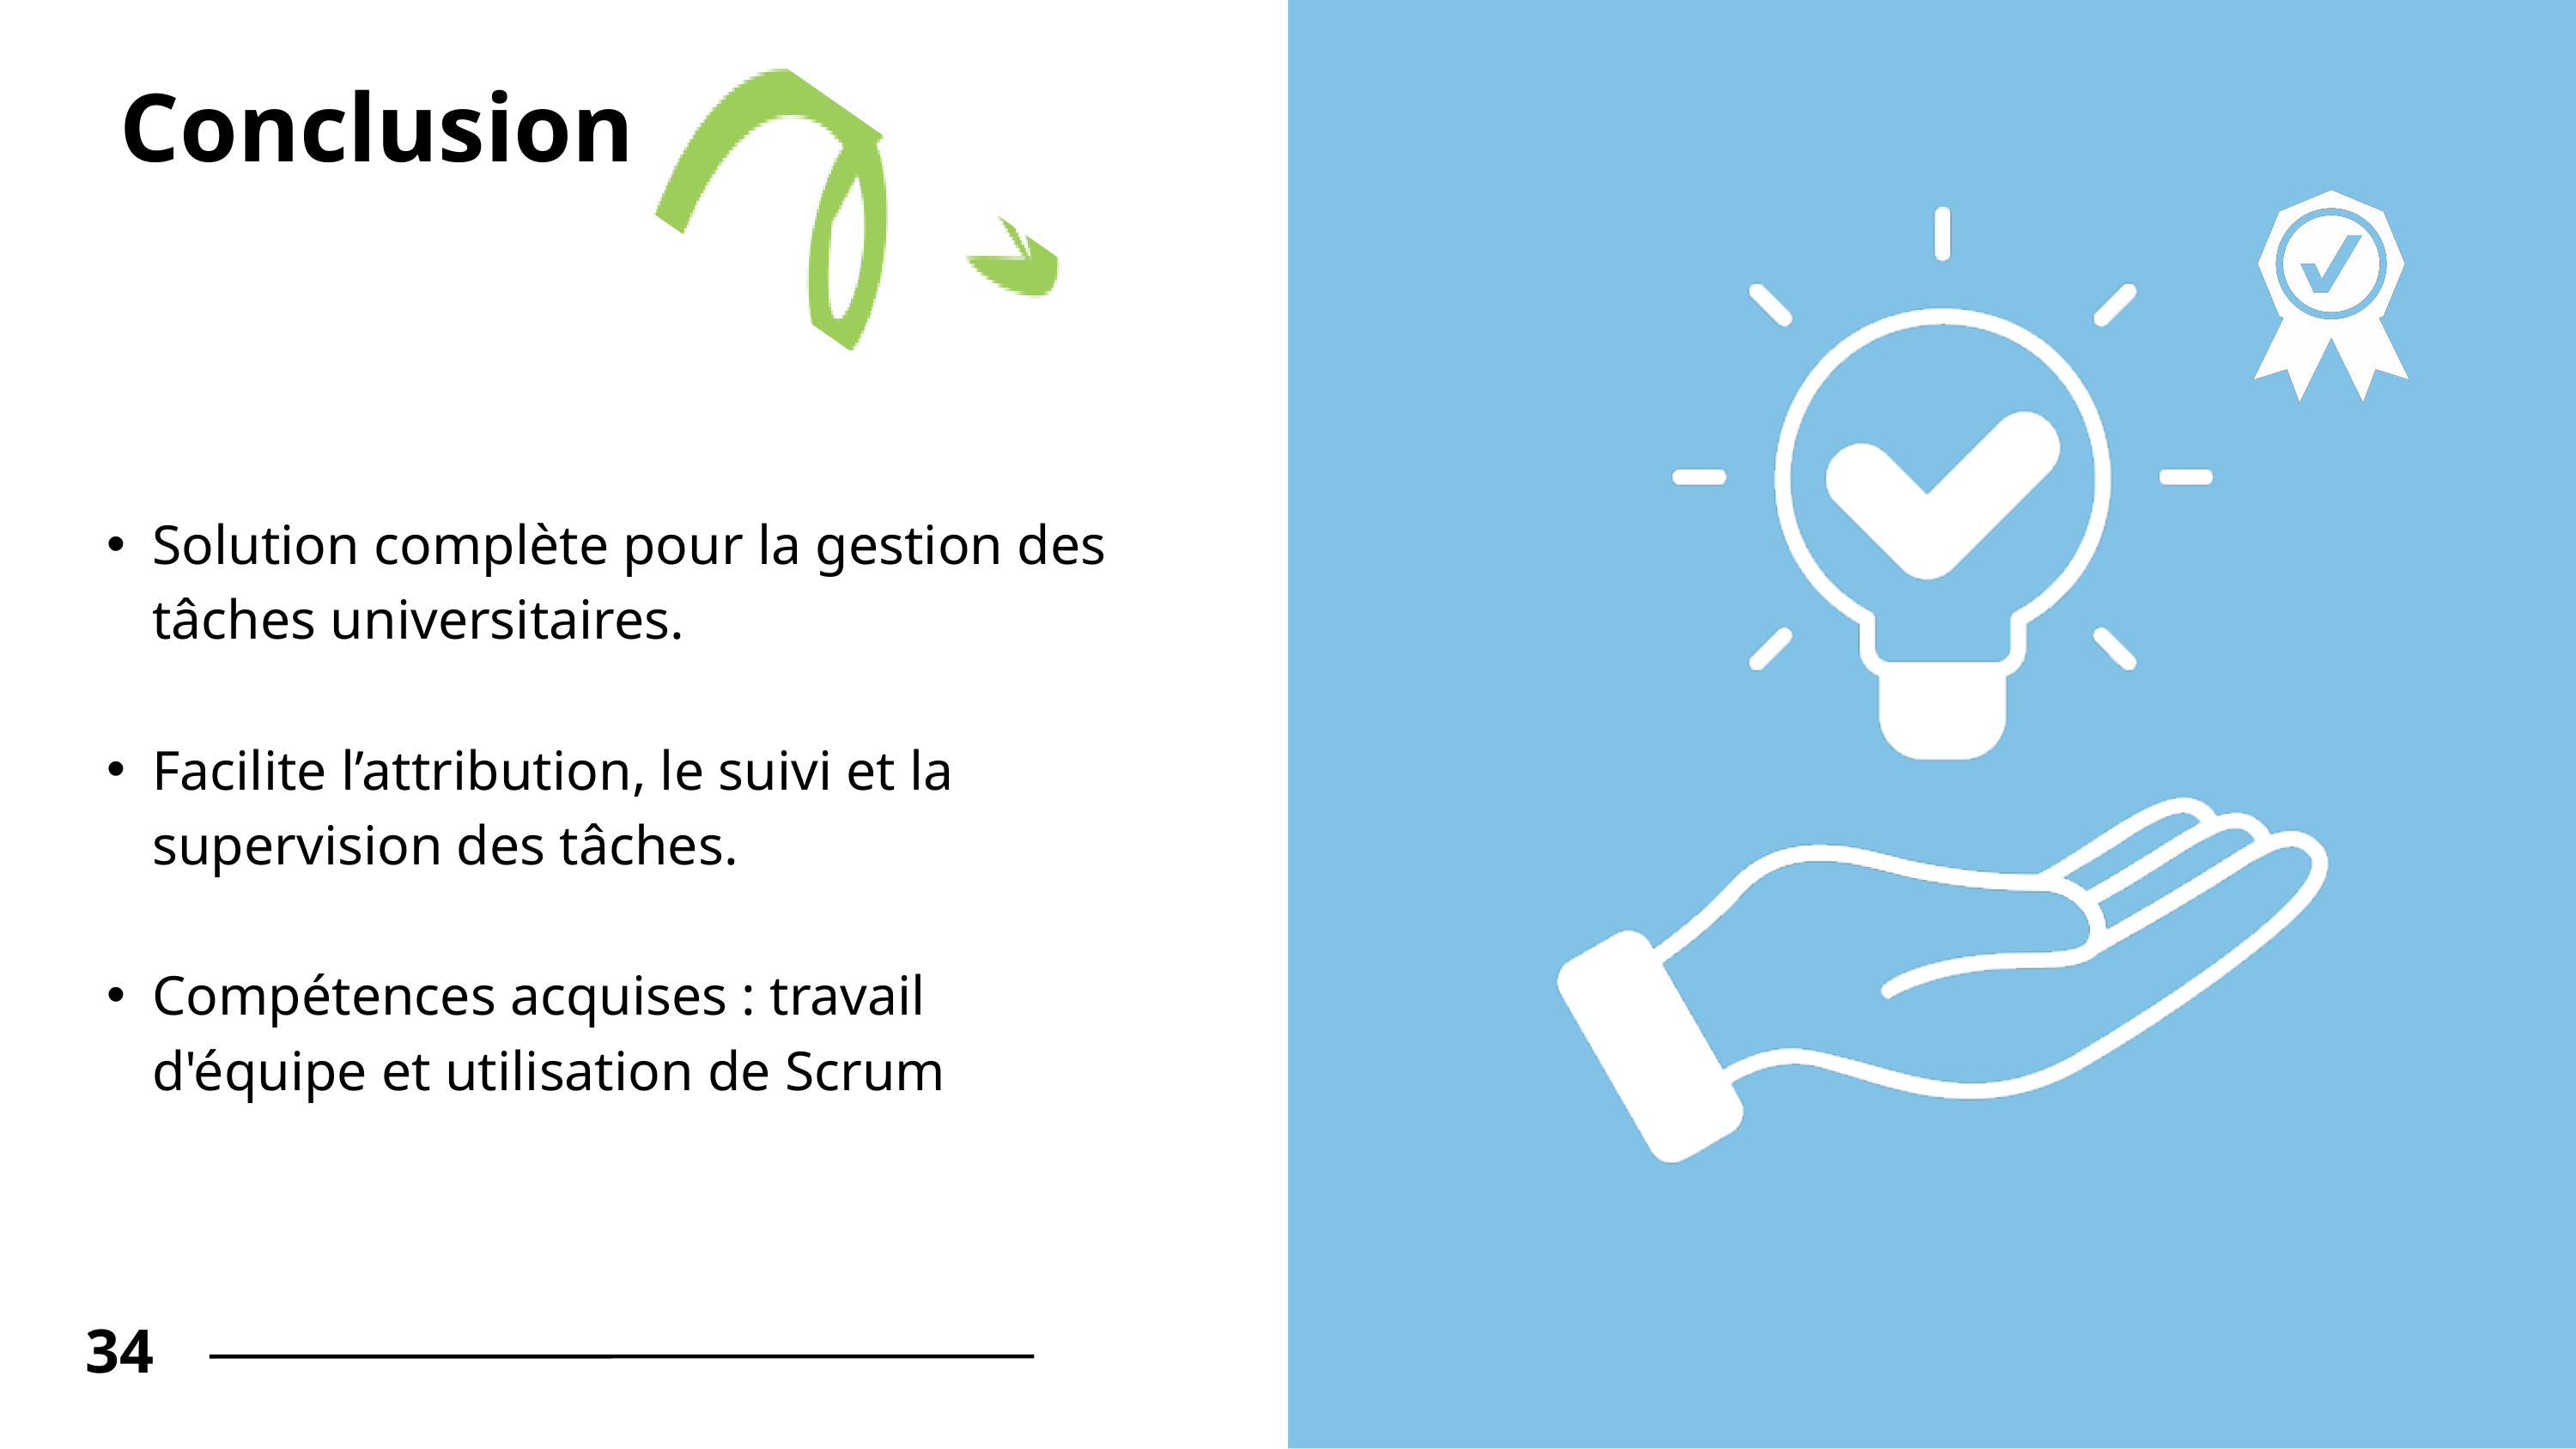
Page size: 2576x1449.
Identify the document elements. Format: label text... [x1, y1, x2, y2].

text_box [1287, 0, 2576, 1449]
text_box Conclusion [119, 77, 1133, 283]
text_box 34 [30, 1301, 210, 1385]
text_box [753, 283, 1087, 440]
text_box [708, 33, 800, 77]
text_box Solution complète pour la gestion des tâches universitaires. Facilite l’attribution, le suivi et la supervision des tâches. Compétences acquises : travail d'équipe et utilisation de Scrum [60, 500, 1151, 1327]
